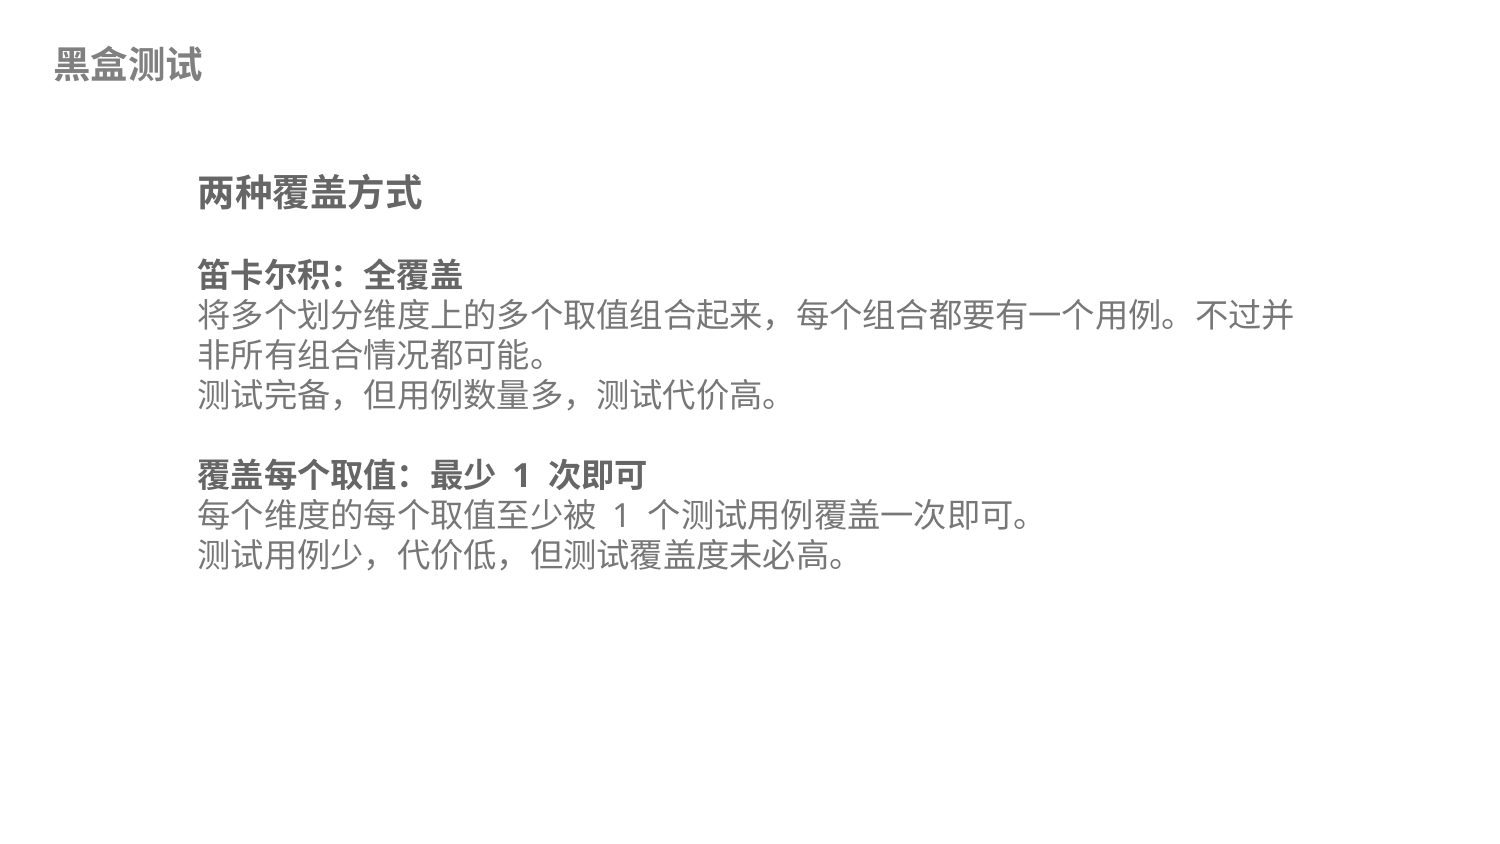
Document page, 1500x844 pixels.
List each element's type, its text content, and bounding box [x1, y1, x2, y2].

text_box 黑盒测试 [53, 32, 467, 95]
text_box 两种覆盖方式 笛卡尔积：全覆盖 将多个划分维度上的多个取值组合起来，每个组合都要有一个用例。不过并非所有组合情况都可能。 测试完备，但用例数量多，测试代价高。 覆盖每个取值：最少 1 次即可 每个维度的每个取值至少被 1 个测试用例覆盖一次即可。 测试用例少，代价低，但测试覆盖度未必高。 [182, 161, 1317, 581]
